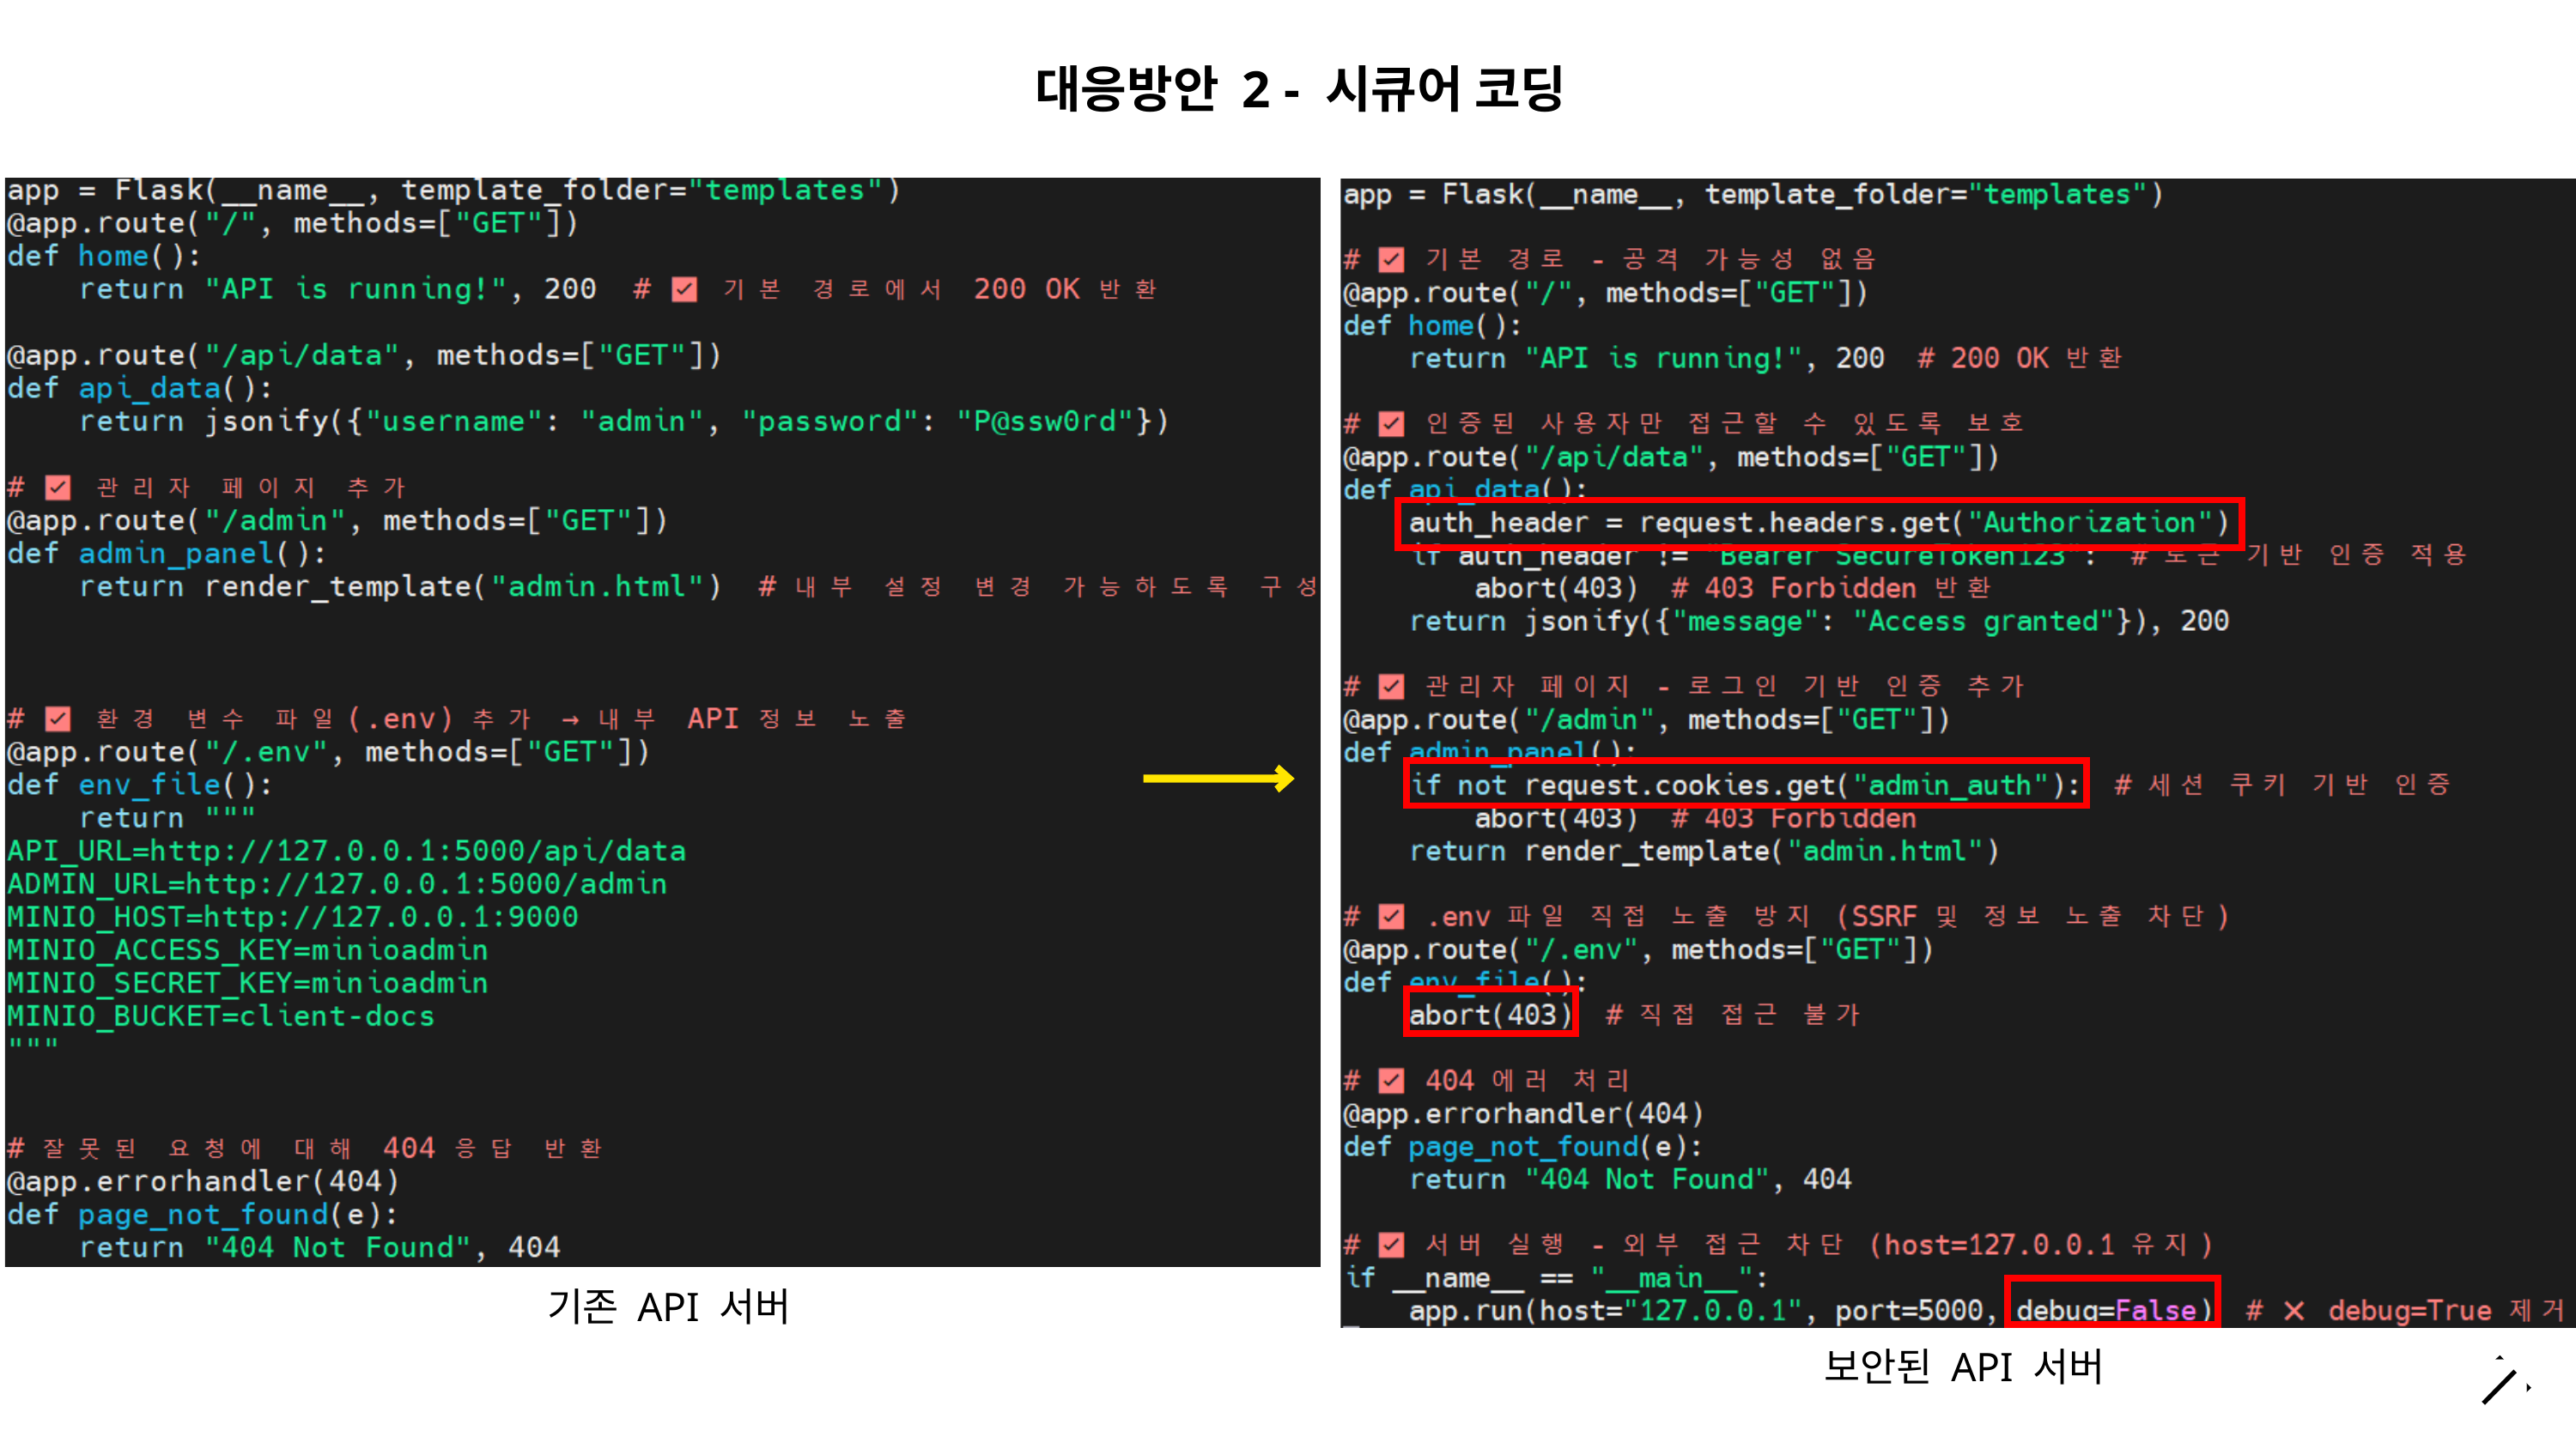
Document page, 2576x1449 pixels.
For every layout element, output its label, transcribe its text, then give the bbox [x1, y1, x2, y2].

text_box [1406, 988, 1577, 1034]
text_box [4, 178, 1321, 1267]
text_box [2007, 1277, 2219, 1325]
text_box [1143, 772, 1295, 785]
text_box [1398, 500, 2243, 549]
text_box 대응방안 2 - 시큐어 코딩 [1035, 47, 1600, 118]
text_box 보안된 API 서버 [1824, 1334, 2125, 1390]
text_box [1340, 179, 2576, 1328]
text_box 기존 API 서버 [547, 1275, 816, 1331]
text_box [2467, 1355, 2531, 1420]
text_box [1406, 760, 2087, 806]
